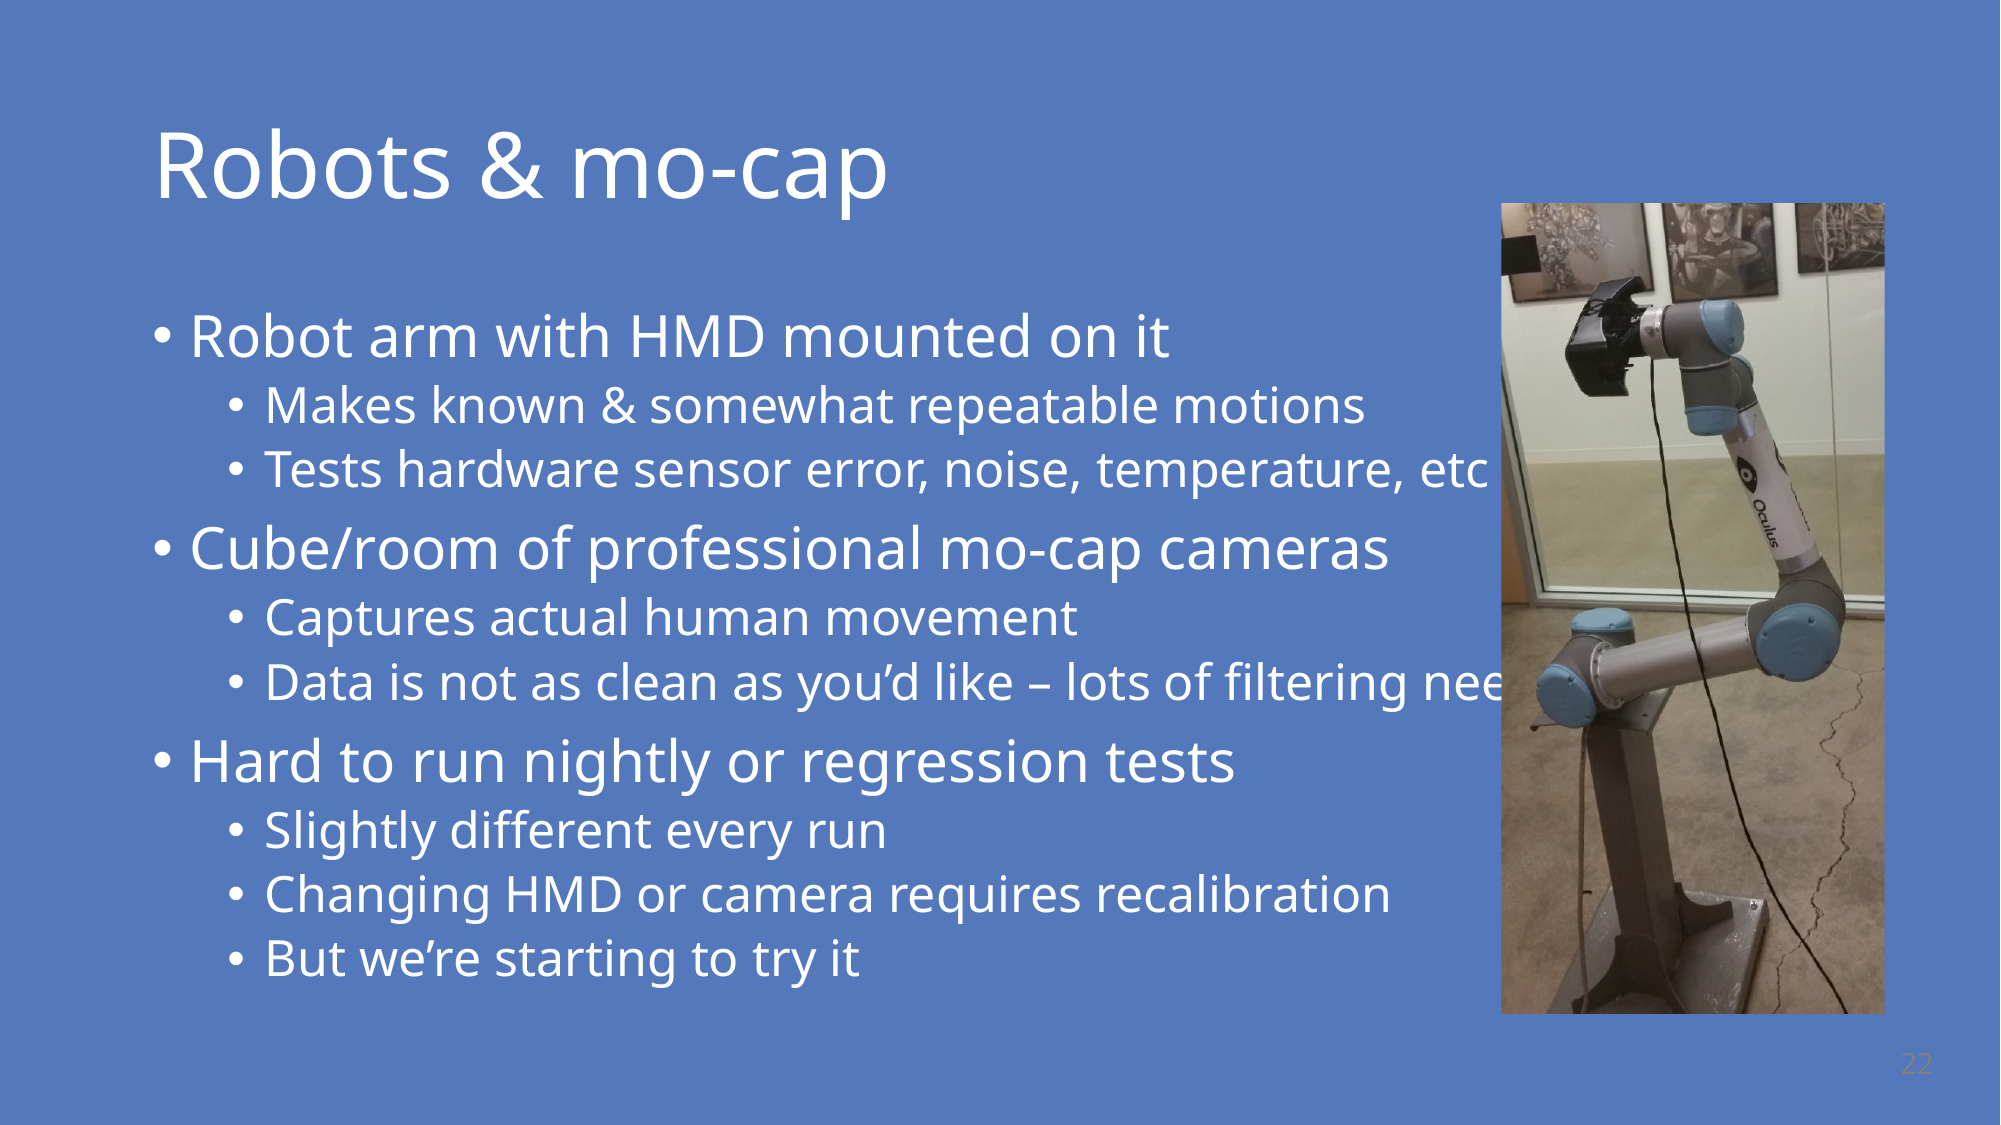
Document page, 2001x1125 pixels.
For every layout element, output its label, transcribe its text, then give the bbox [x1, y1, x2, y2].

list Robot arm with HMD mounted on it Makes known & somewhat repeatable motions Tests hardware sensor error, noise, temperature, etc Cube/room of professional mo-cap cameras Captures actual human movement Data is not as clean as you’d like – lots of filtering needed Hard to run nightly or regression tests Slightly different every run Changing HMD or camera requires recalibration But we’re starting to try it [137, 299, 1501, 1014]
text_box 22 [1760, 1038, 1949, 1089]
title Robots & mo-cap [137, 59, 1863, 278]
picture [1288, 203, 2000, 1014]
